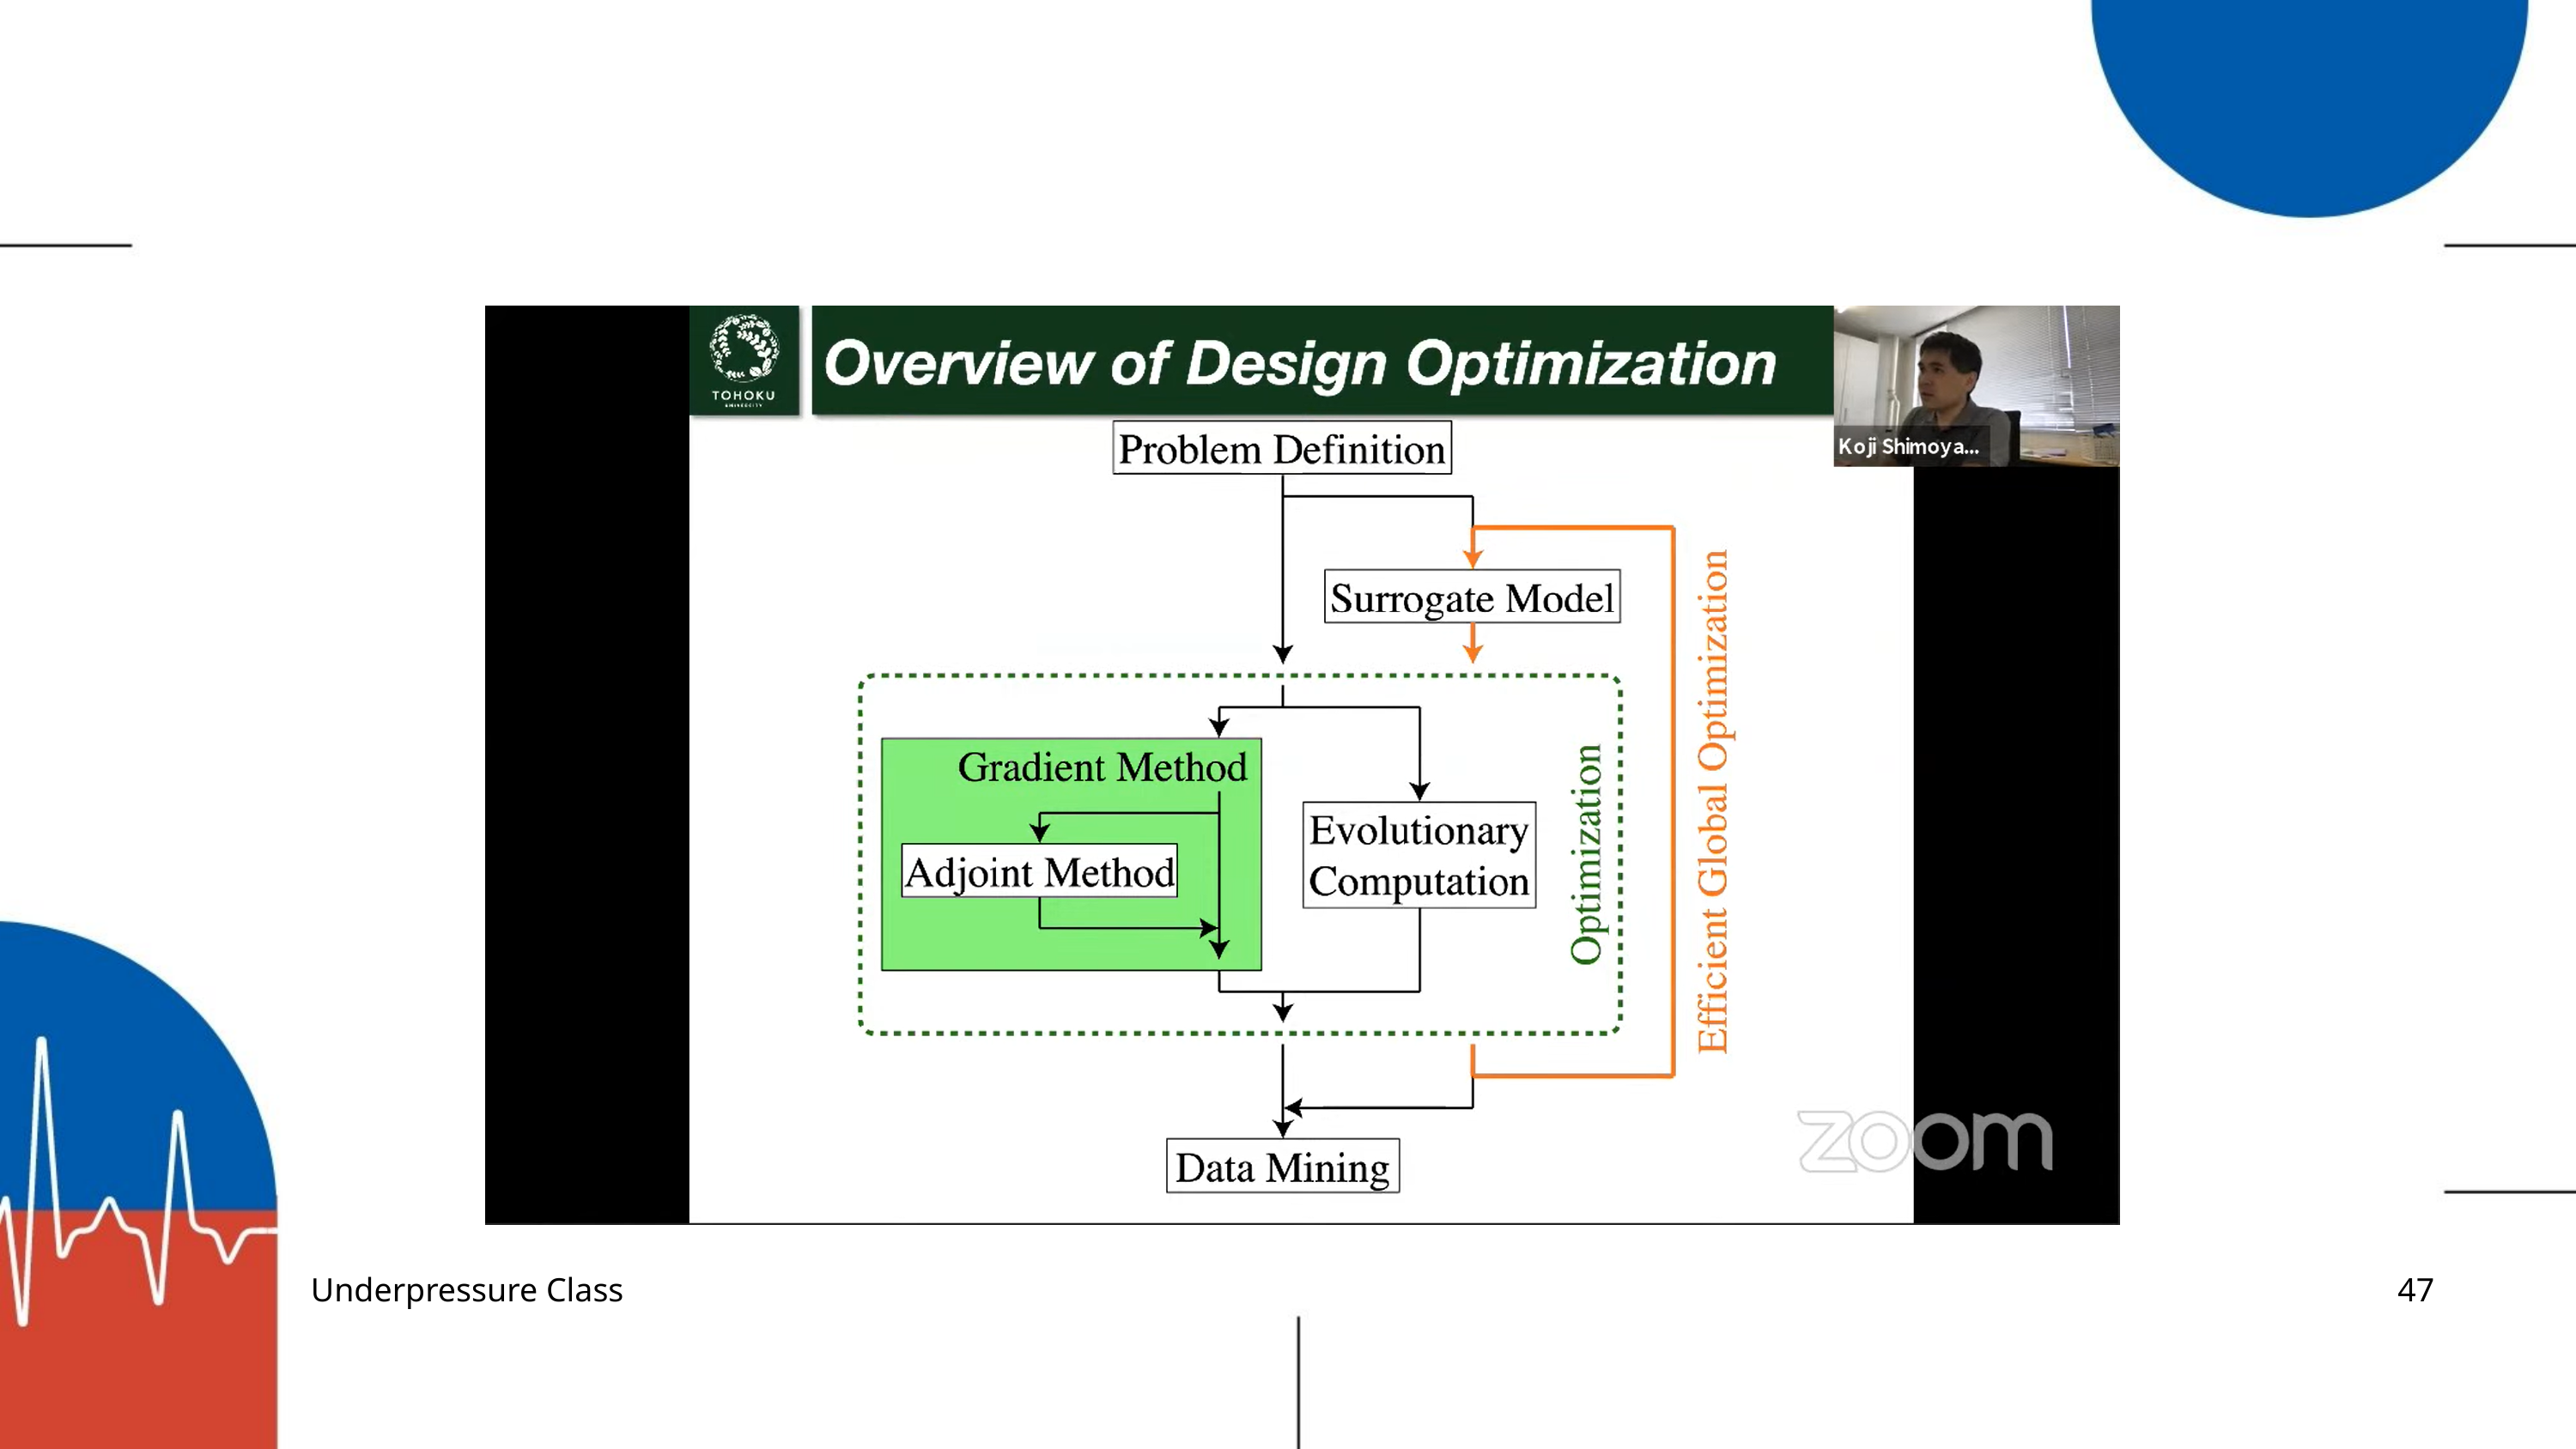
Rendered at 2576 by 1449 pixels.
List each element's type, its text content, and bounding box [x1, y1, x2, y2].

slide_number 47 [1868, 1266, 2448, 1318]
picture [0, 0, 2576, 1449]
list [484, 306, 2120, 1225]
footer Underpressure Class [297, 1266, 707, 1318]
